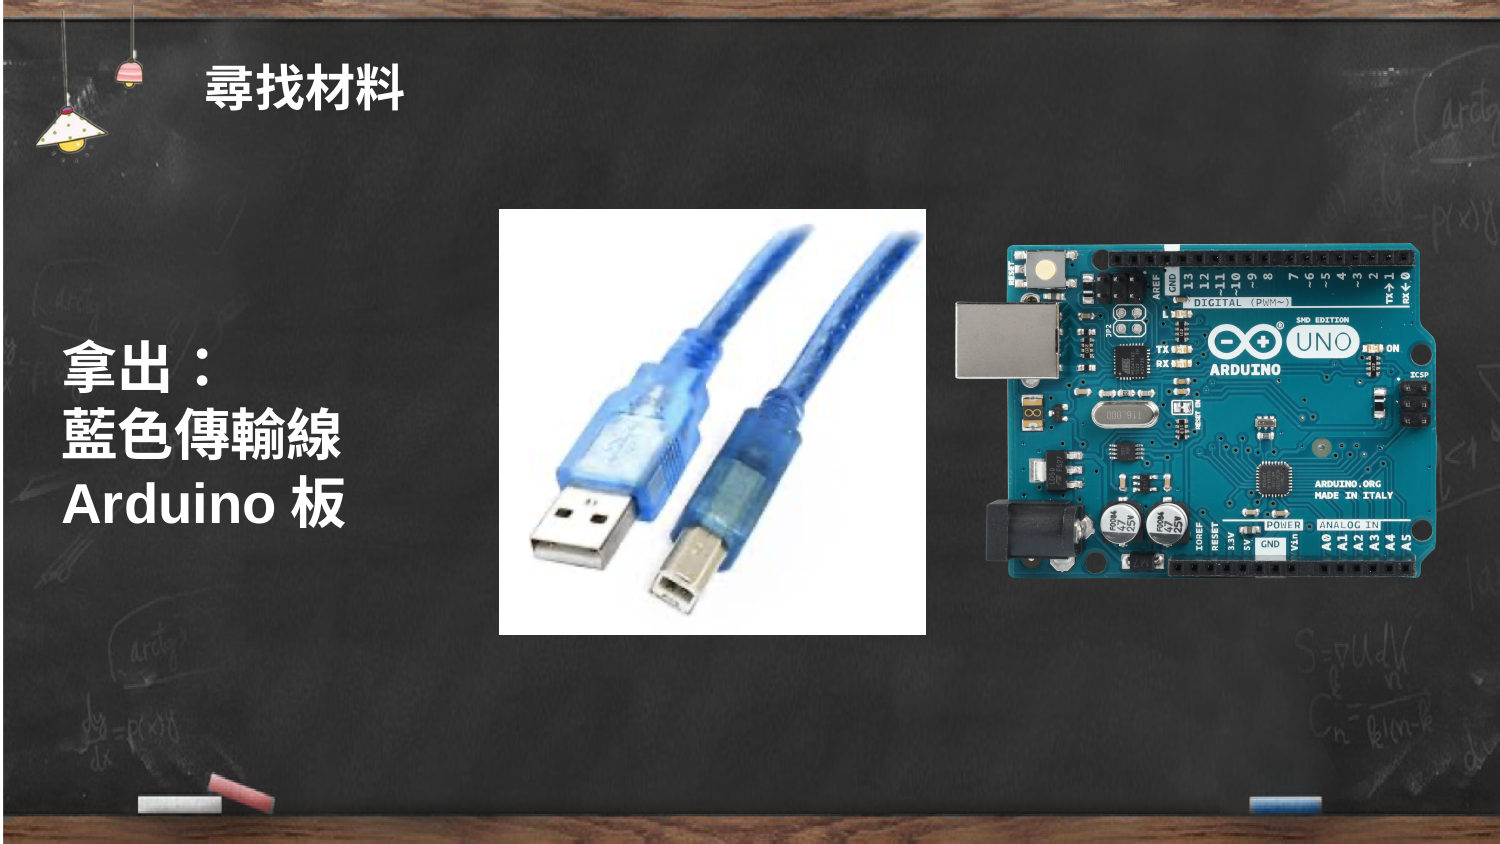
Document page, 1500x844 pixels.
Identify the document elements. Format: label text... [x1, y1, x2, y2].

picture [0, 0, 1500, 844]
text_box 尋找材料 [193, 51, 554, 123]
text_box 拿出： 藍色傳輸線 Arduino板 [50, 320, 494, 590]
